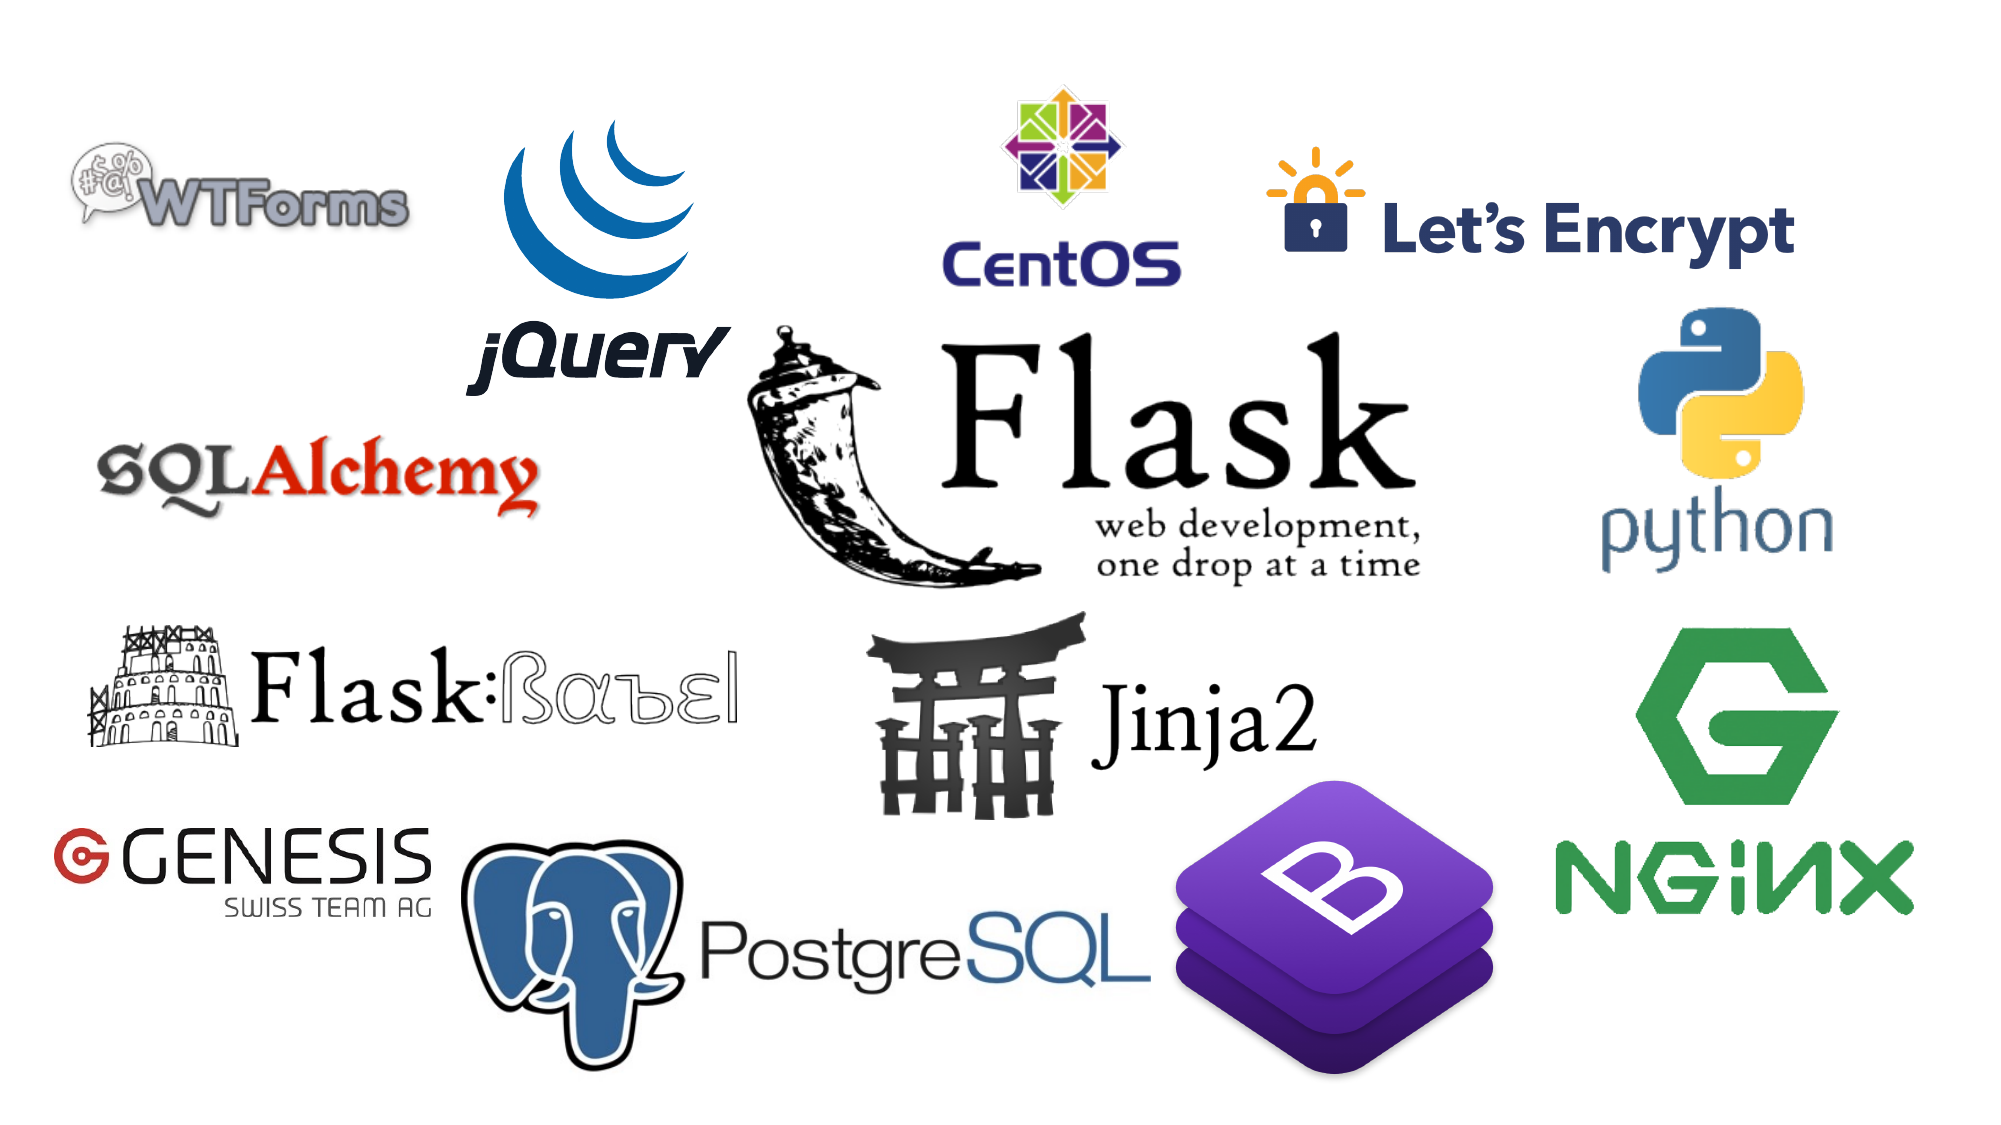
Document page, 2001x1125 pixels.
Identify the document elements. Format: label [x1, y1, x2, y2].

picture [54, 828, 431, 917]
picture [86, 625, 737, 747]
list [83, 427, 553, 527]
picture [1265, 144, 1796, 271]
picture [1551, 588, 1919, 956]
picture [461, 611, 1521, 1085]
picture [923, 28, 1198, 303]
picture [460, 119, 2000, 595]
picture [54, 137, 435, 246]
